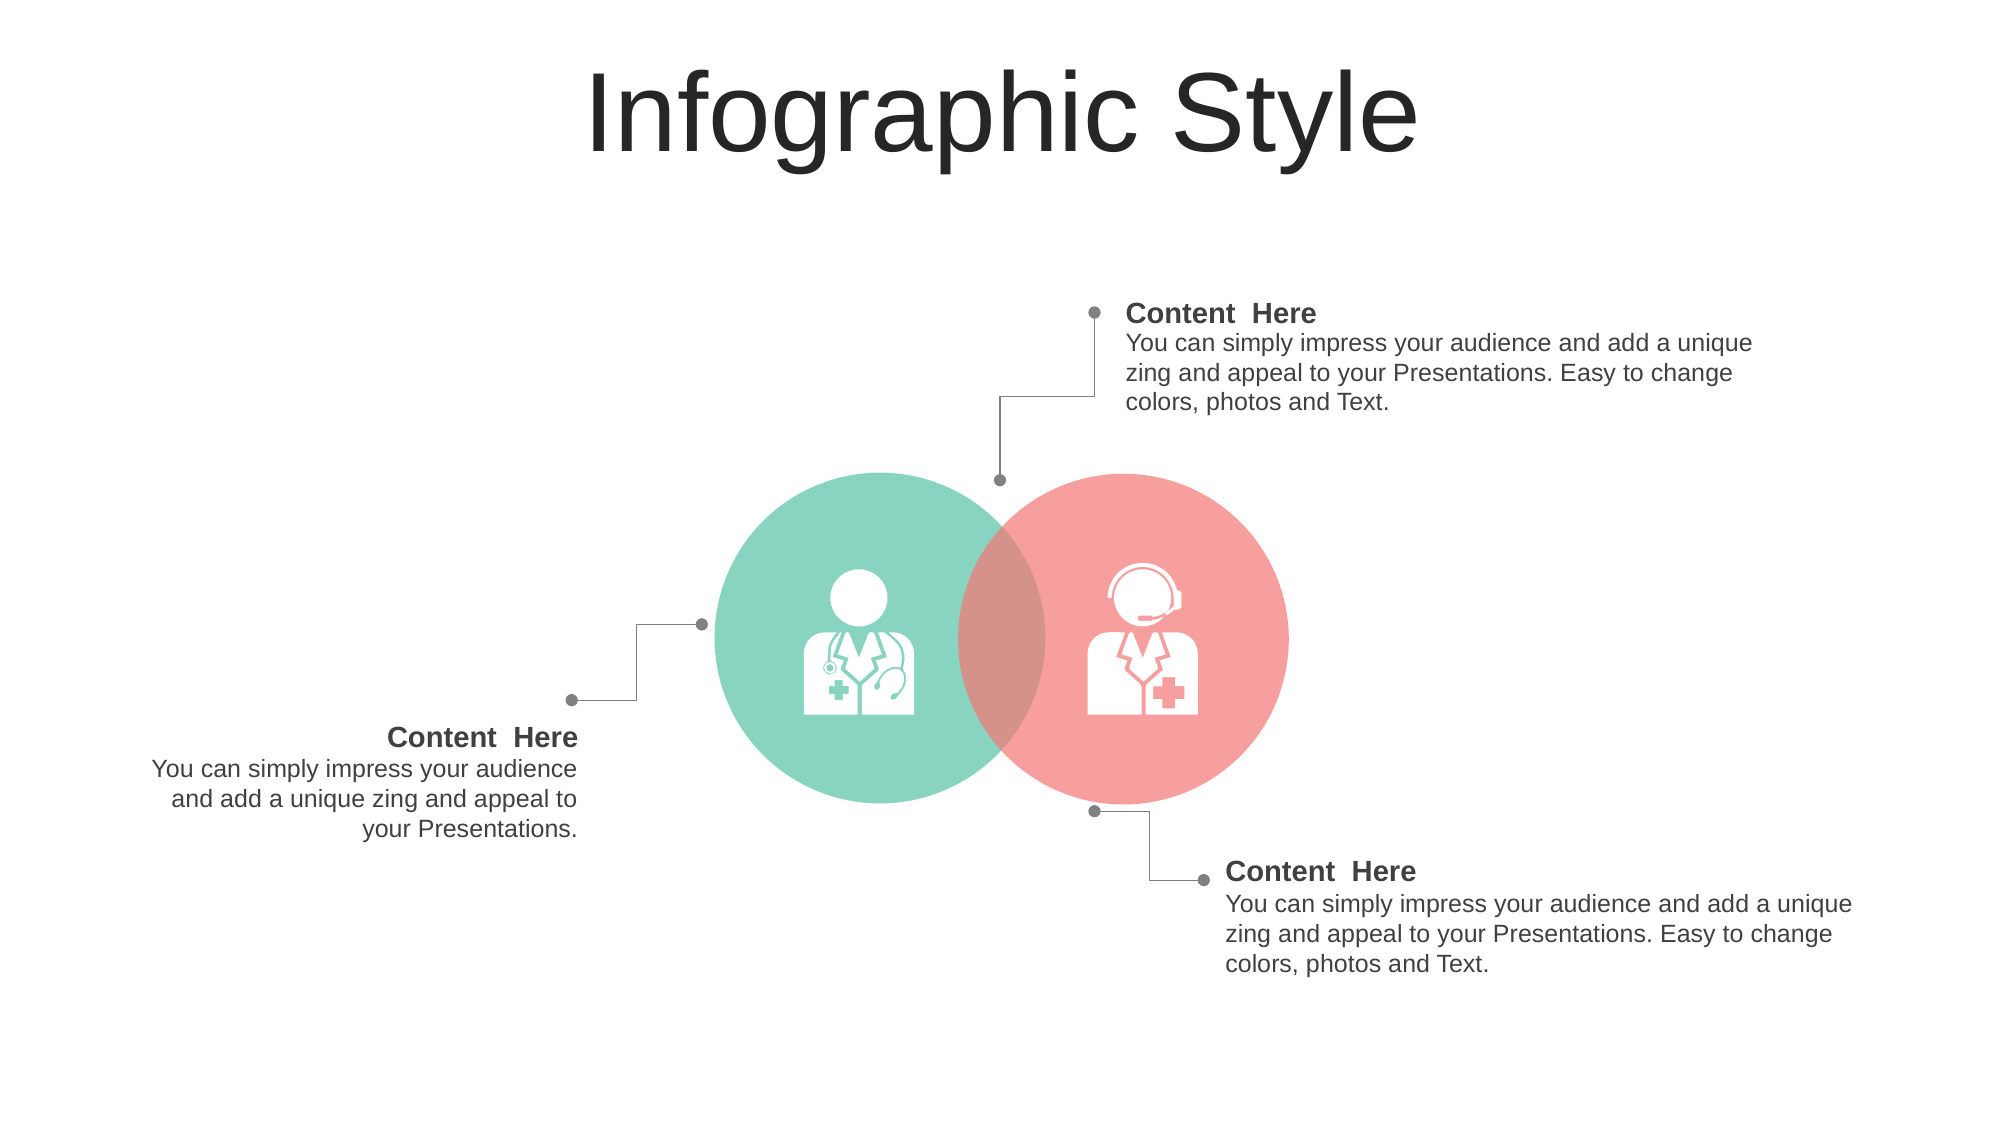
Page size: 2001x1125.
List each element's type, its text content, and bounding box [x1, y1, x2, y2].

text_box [963, 349, 1131, 444]
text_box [1110, 287, 1791, 425]
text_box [1094, 811, 1204, 881]
list Infographic Style [53, 55, 1952, 175]
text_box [133, 710, 594, 852]
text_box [1087, 535, 1198, 715]
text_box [1210, 845, 1887, 987]
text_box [571, 624, 702, 701]
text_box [714, 472, 1289, 805]
